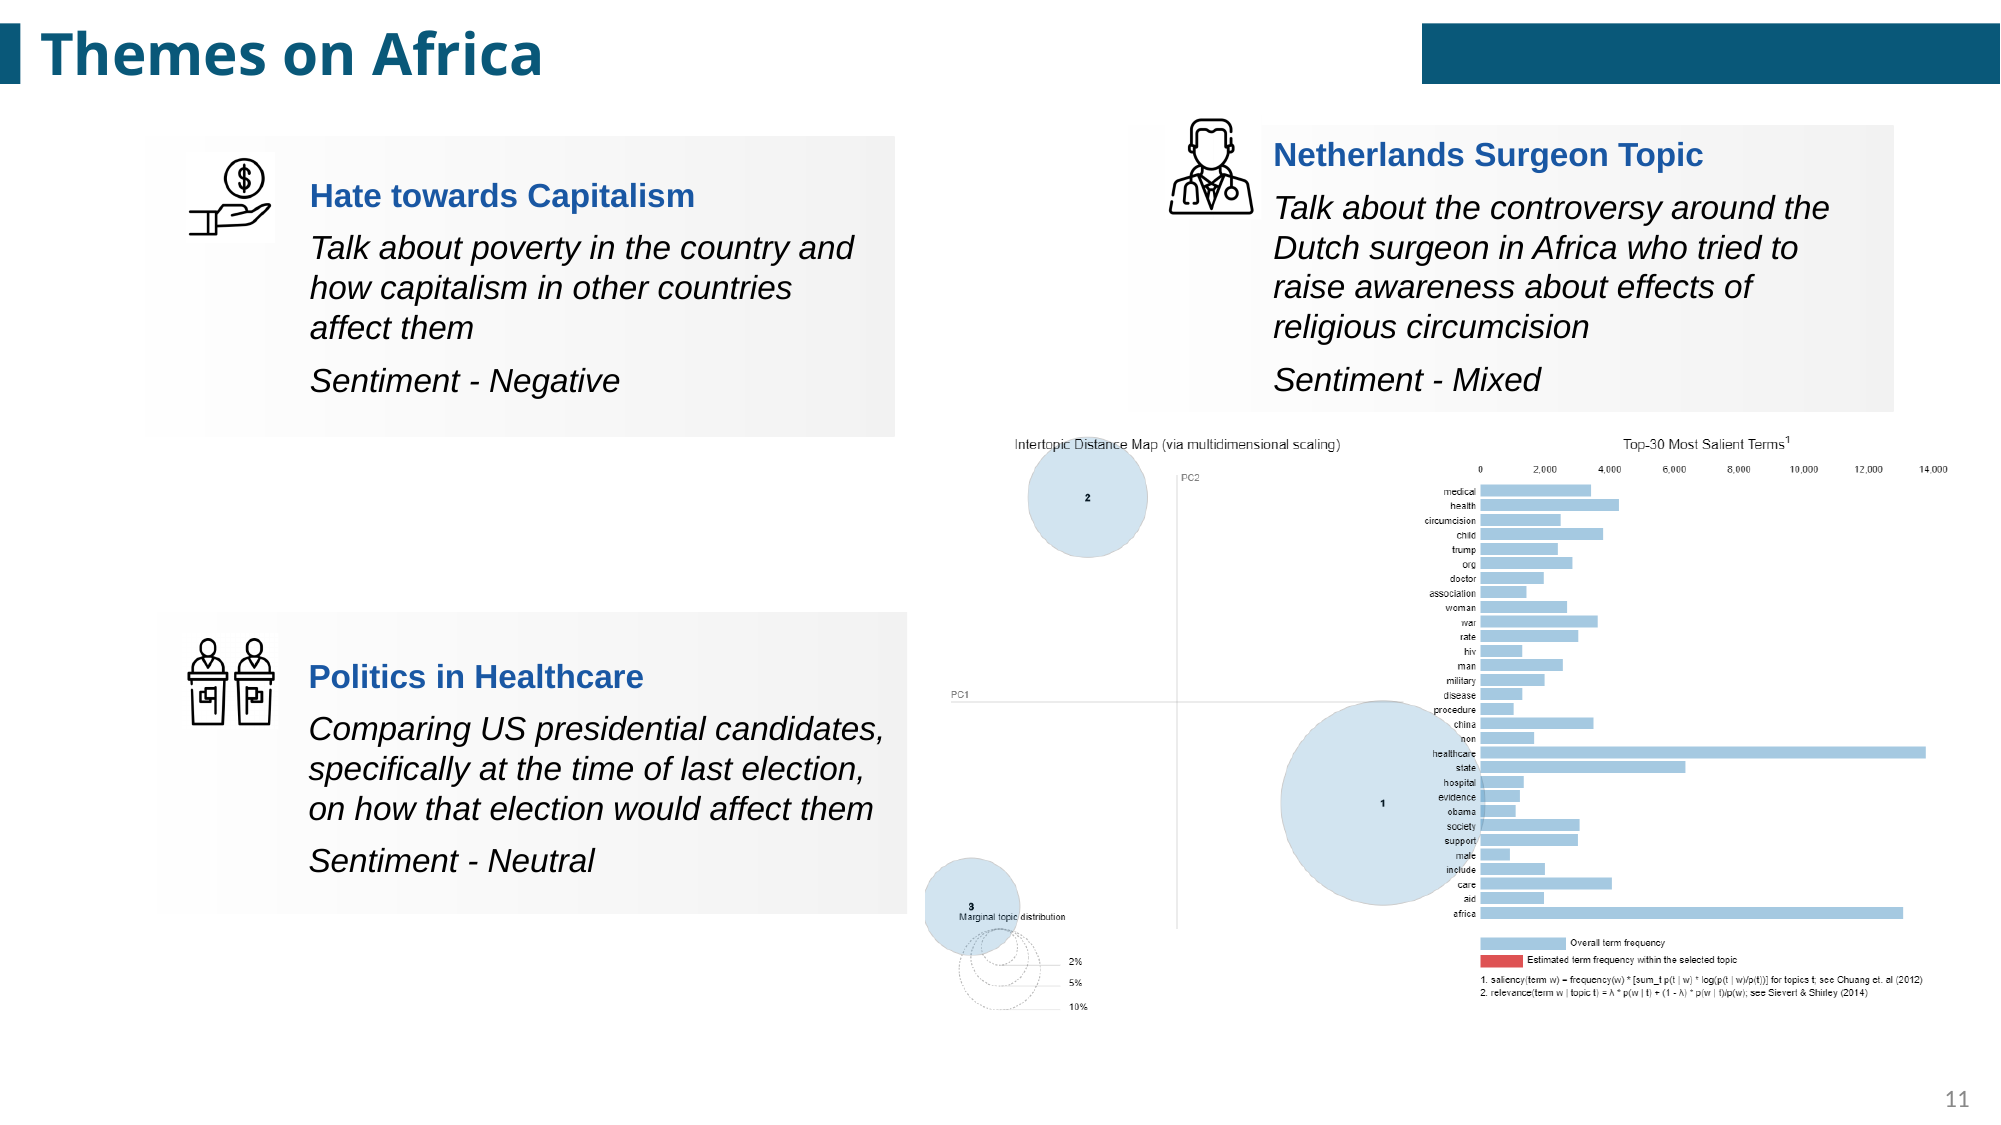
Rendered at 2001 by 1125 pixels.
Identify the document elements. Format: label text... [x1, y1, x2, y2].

text_box Hate towards Capitalism Talk about poverty in the country and how capitalism in other countries affect them Sentiment - Negative [309, 174, 867, 399]
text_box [128, 612, 908, 914]
text_box [116, 136, 895, 437]
slide_number 11 [1534, 1068, 1985, 1125]
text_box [1096, 125, 1894, 412]
picture [186, 152, 275, 243]
picture [1164, 115, 1262, 220]
picture [922, 431, 1956, 1015]
text_box [0, 23, 20, 84]
text_box Themes on Africa [20, 7, 1422, 97]
picture [182, 633, 280, 730]
text_box [1422, 23, 2000, 84]
